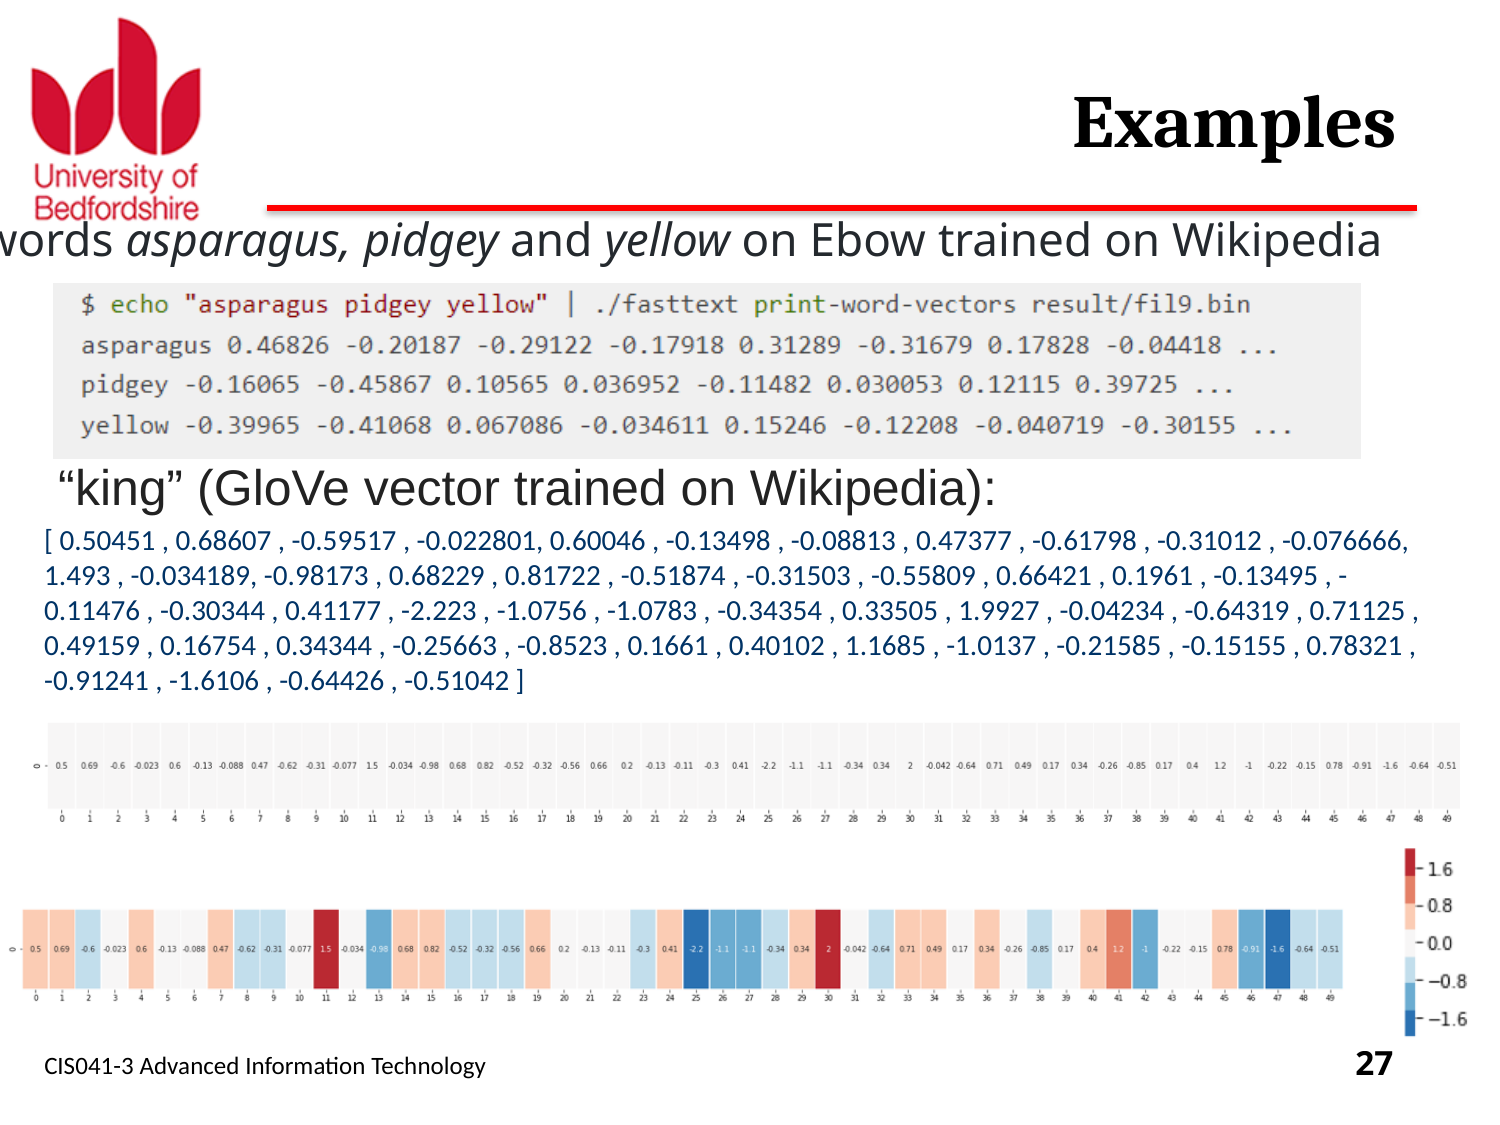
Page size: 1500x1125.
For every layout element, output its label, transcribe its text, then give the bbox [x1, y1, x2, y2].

list “king” (GloVe vector trained on Wikipedia): [ 0.50451 , 0.68607 , -0.59517 , -0.022801, 0.60046 , -0.13498 , -0.08813 , 0.47377 , -0.61798 , -0.31012 , -0.076666, 1.493 , -0.034189, -0.98173 , 0.68229 , 0.81722 , -0.51874 , -0.31503 , -0.55809 , 0.66421 , 0.1961 , -0.13495 , -0.11476 , -0.30344 , 0.41177 , -2.223 , -1.0756 , -1.0783 , -0.34354 , 0.33505 , 1.9927 , -0.04234 , -0.64319 , 0.71125 , 0.49159 , 0.16754 , 0.34344 , -0.25663 , -0.8523 , 0.1661 , 0.40102 , 1.1685 , -1.0137 , -0.21585 , -0.15155 , 0.78321 , -0.91241 , -1.6106 , -0.64426 , -0.51042 ] [29, 447, 1447, 708]
title Examples [262, 61, 1413, 174]
picture [0, 0, 237, 202]
text_box words asparagus, pidgey and yellow on Ebow trained on Wikipedia [0, 202, 1398, 273]
picture [1, 717, 1500, 1051]
footer CIS041-3 Advanced Information Technology [29, 1059, 514, 1095]
picture [53, 283, 1361, 459]
